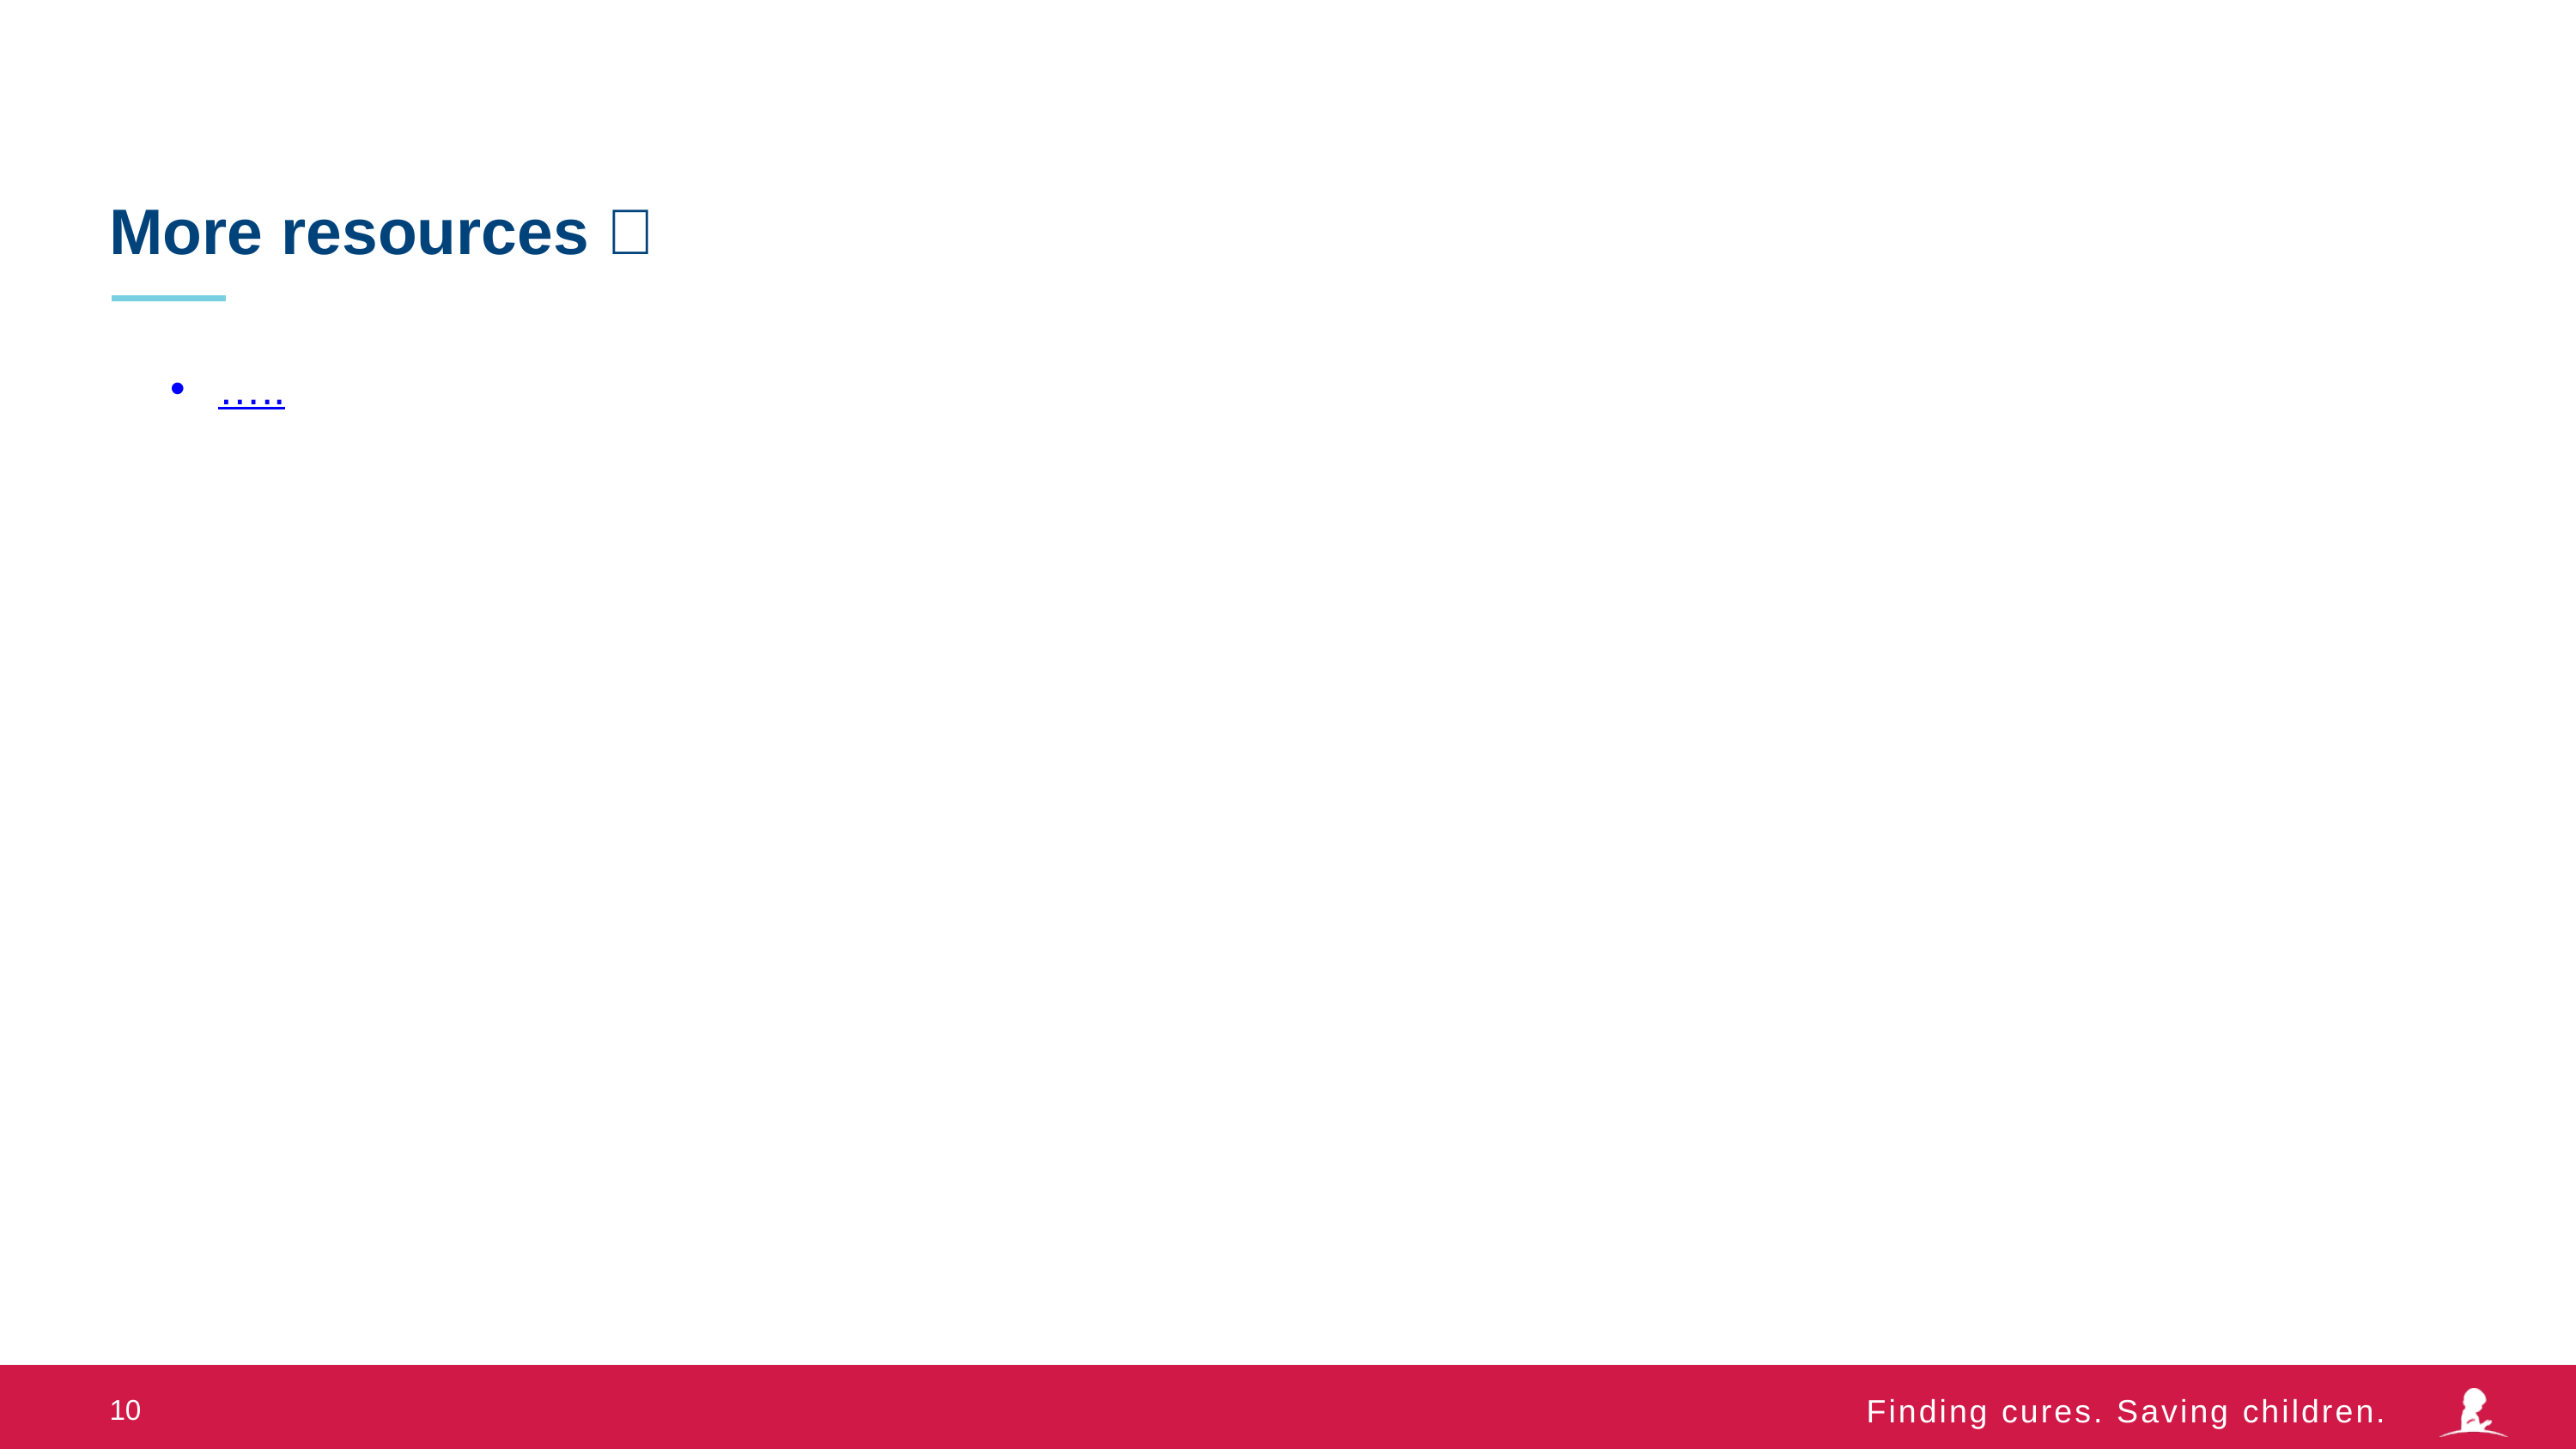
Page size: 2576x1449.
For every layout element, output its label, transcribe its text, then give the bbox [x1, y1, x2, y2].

title More resources 🎉 [96, 77, 2475, 276]
list ….. [157, 361, 1706, 689]
slide_number 10 [96, 1375, 228, 1442]
